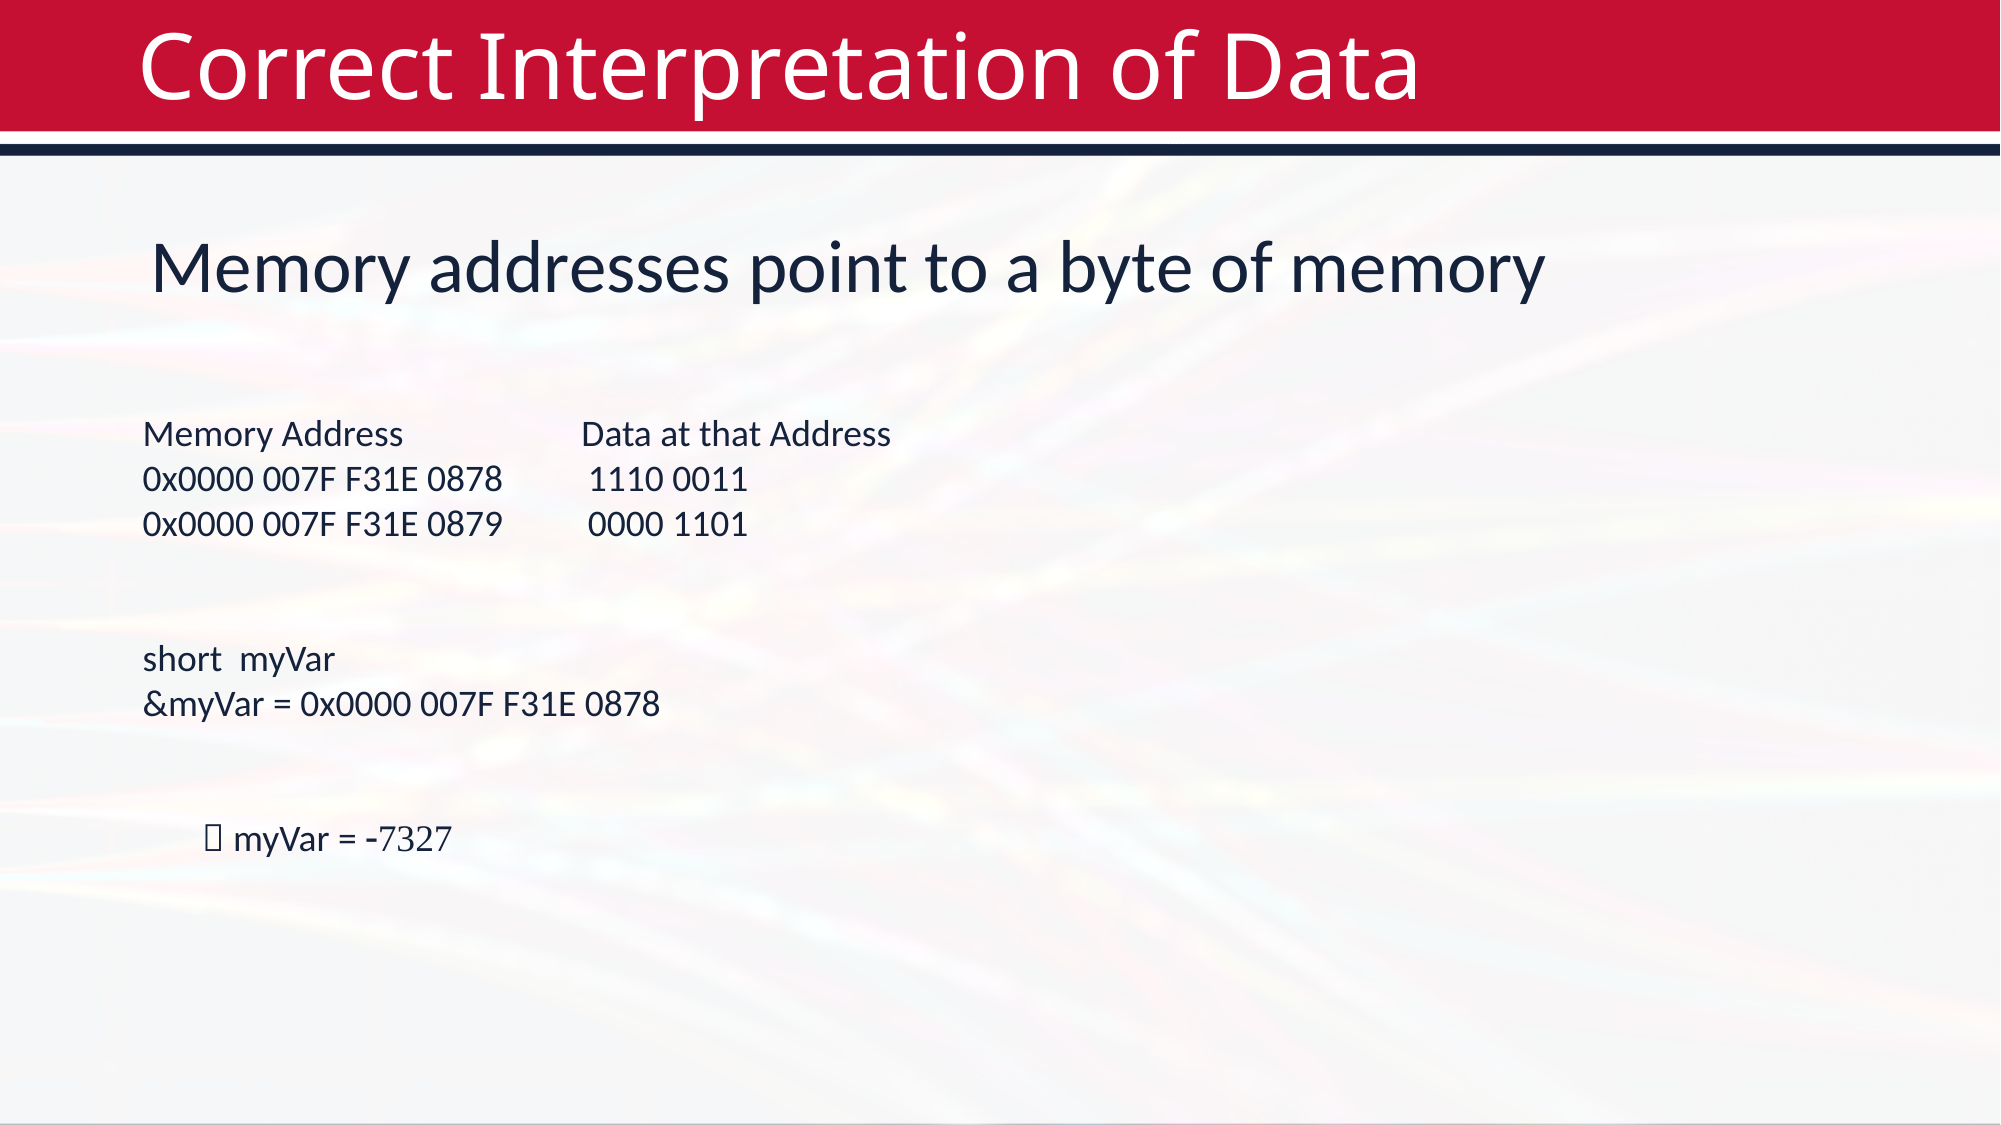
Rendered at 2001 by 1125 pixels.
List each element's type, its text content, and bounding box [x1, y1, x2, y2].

title Correct Interpretation of Data [122, 12, 1848, 128]
picture [0, 0, 2001, 1125]
text_box Memory addresses point to a byte of memory [136, 210, 1564, 496]
text_box Memory Address Data at that Address 0x0000 007F F31E 0878 1110 0011 0x0000 007F F31E 0879 0000 1101 short myVar &myVar = 0x0000 007F F31E 0878  myVar = -7327 [127, 401, 908, 1047]
